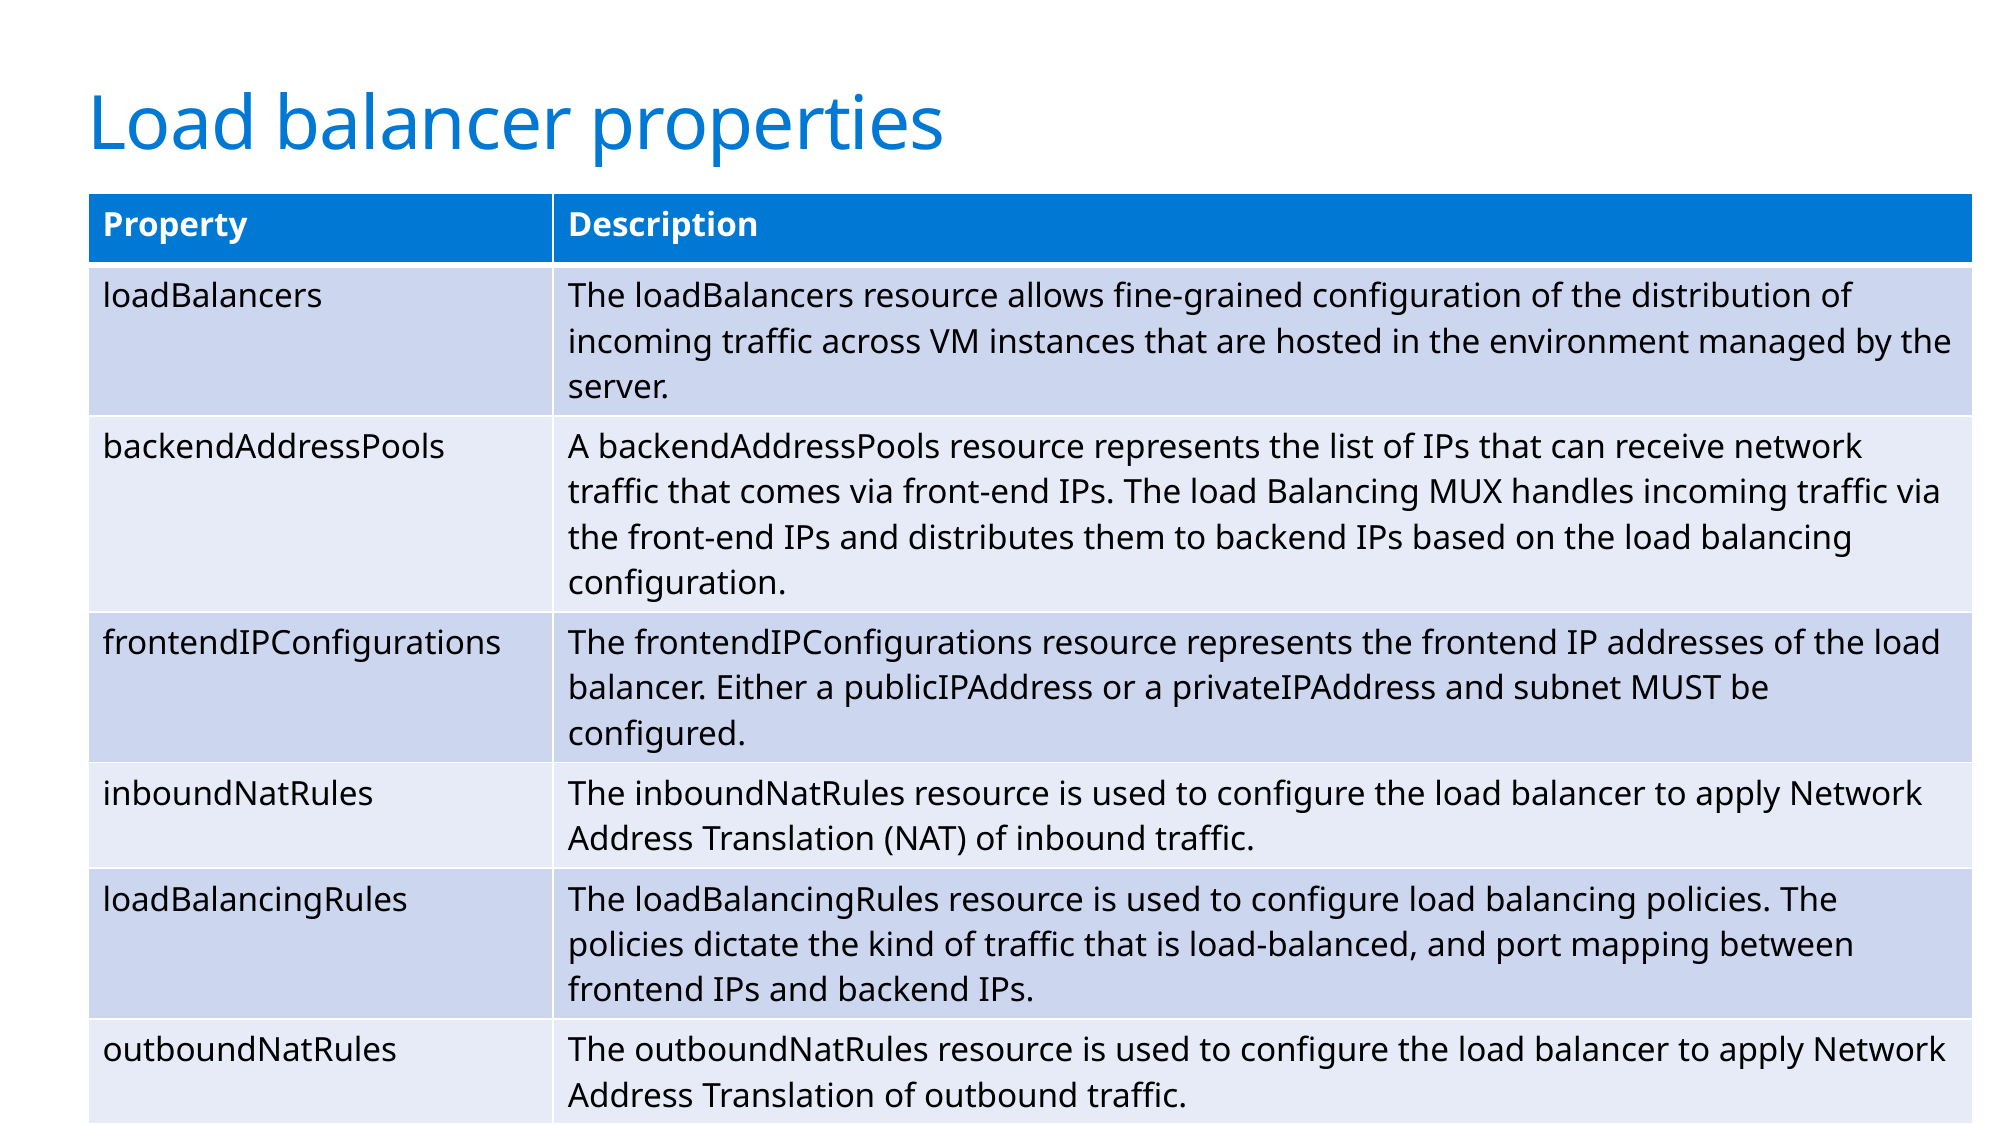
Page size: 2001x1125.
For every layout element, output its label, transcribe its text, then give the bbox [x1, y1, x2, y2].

title Load balancer properties [87, 75, 1064, 171]
table_cell loadBalancingRules [89, 869, 552, 1018]
table_cell backendAddressPools [89, 417, 552, 611]
table_cell A backendAddressPools resource represents the list of IPs that can receive network traffic that comes via front-end IPs. The load Balancing MUX handles incoming traffic via the front-end IPs and distributes them to backend IPs based on the load balancing configuration. [554, 417, 1972, 611]
table_cell The frontendIPConfigurations resource represents the frontend IP addresses of the load balancer. Either a publicIPAddress or a privateIPAddress and subnet MUST be configured. [554, 613, 1972, 762]
table_cell The outboundNatRules resource is used to configure the load balancer to apply Network Address Translation of outbound traffic. [554, 1020, 1972, 1123]
table_cell inboundNatRules [89, 763, 552, 867]
table_cell The loadBalancers resource allows fine-grained configuration of the distribution of incoming traffic across VM instances that are hosted in the environment managed by the server. [554, 268, 1972, 415]
table_cell loadBalancers [89, 268, 552, 415]
table_header Description [554, 194, 1972, 262]
table_header Property [89, 194, 552, 262]
table_cell frontendIPConfigurations [89, 613, 552, 762]
table_cell outboundNatRules [89, 1020, 552, 1123]
table_cell The loadBalancingRules resource is used to configure load balancing policies. The policies dictate the kind of traffic that is load-balanced, and port mapping between frontend IPs and backend IPs. [554, 869, 1972, 1018]
table_cell The inboundNatRules resource is used to configure the load balancer to apply Network Address Translation (NAT) of inbound traffic. [554, 763, 1972, 867]
